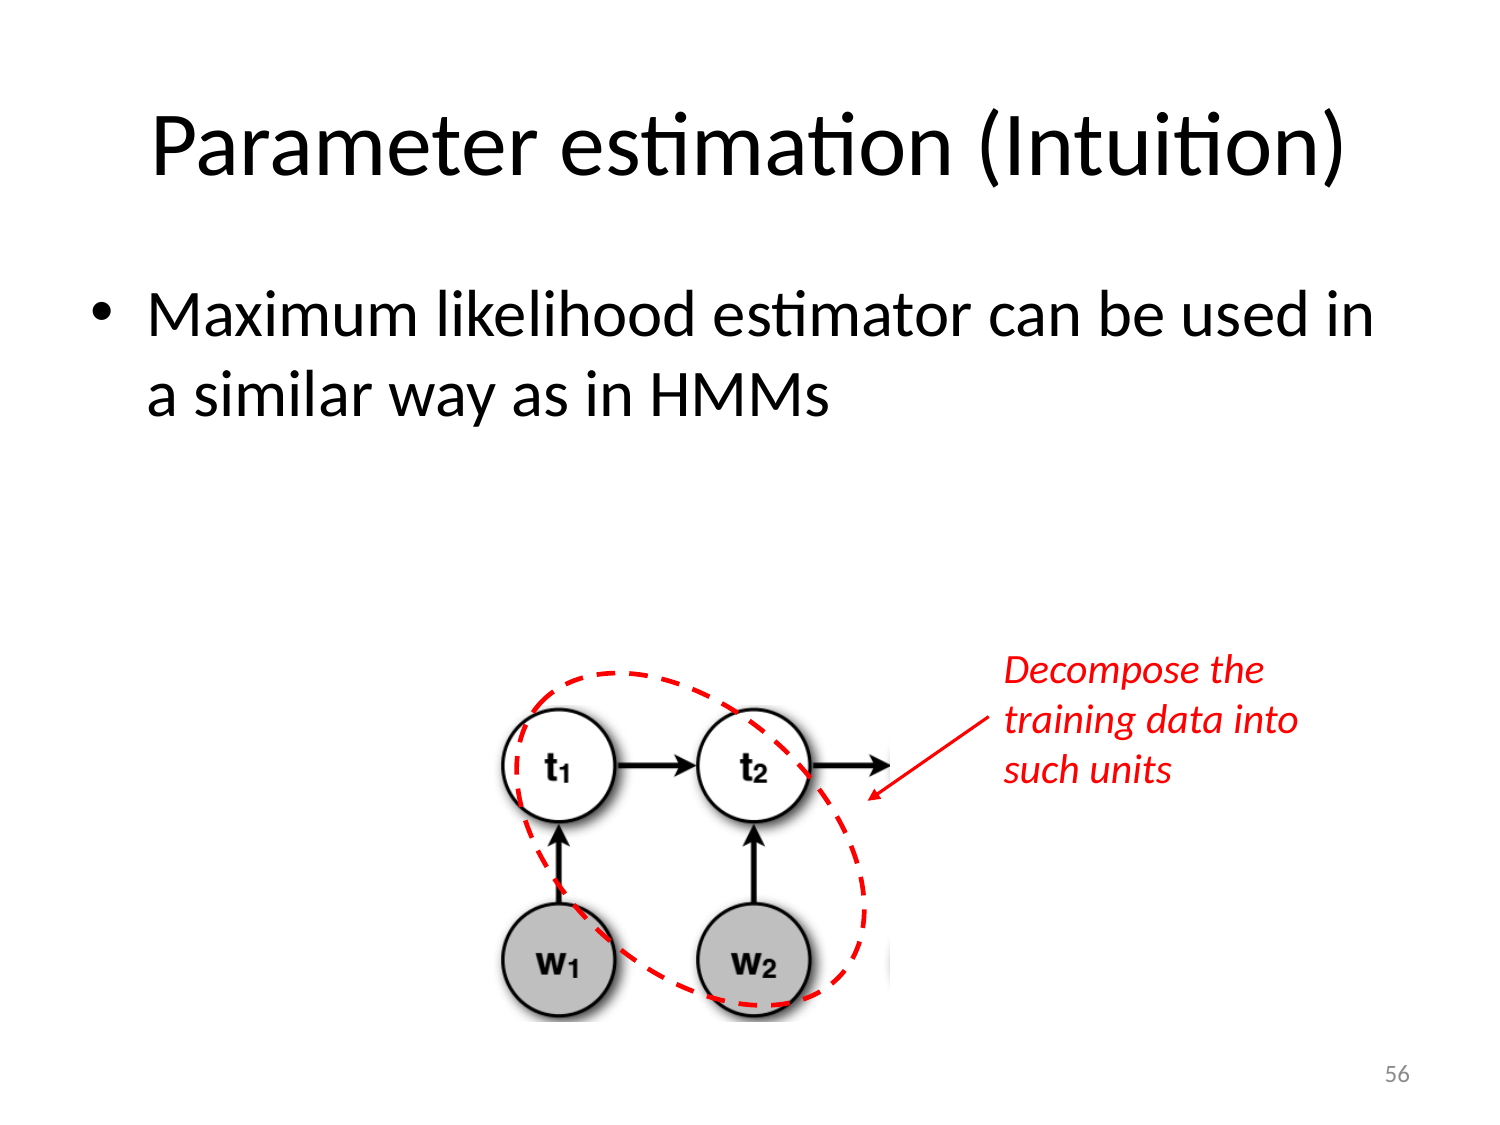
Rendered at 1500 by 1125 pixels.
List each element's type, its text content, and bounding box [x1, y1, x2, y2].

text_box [487, 633, 1318, 969]
title Parameter estimation (Intuition) [75, 45, 1425, 233]
slide_number 56 [1074, 1042, 1425, 1103]
picture [490, 969, 891, 1022]
